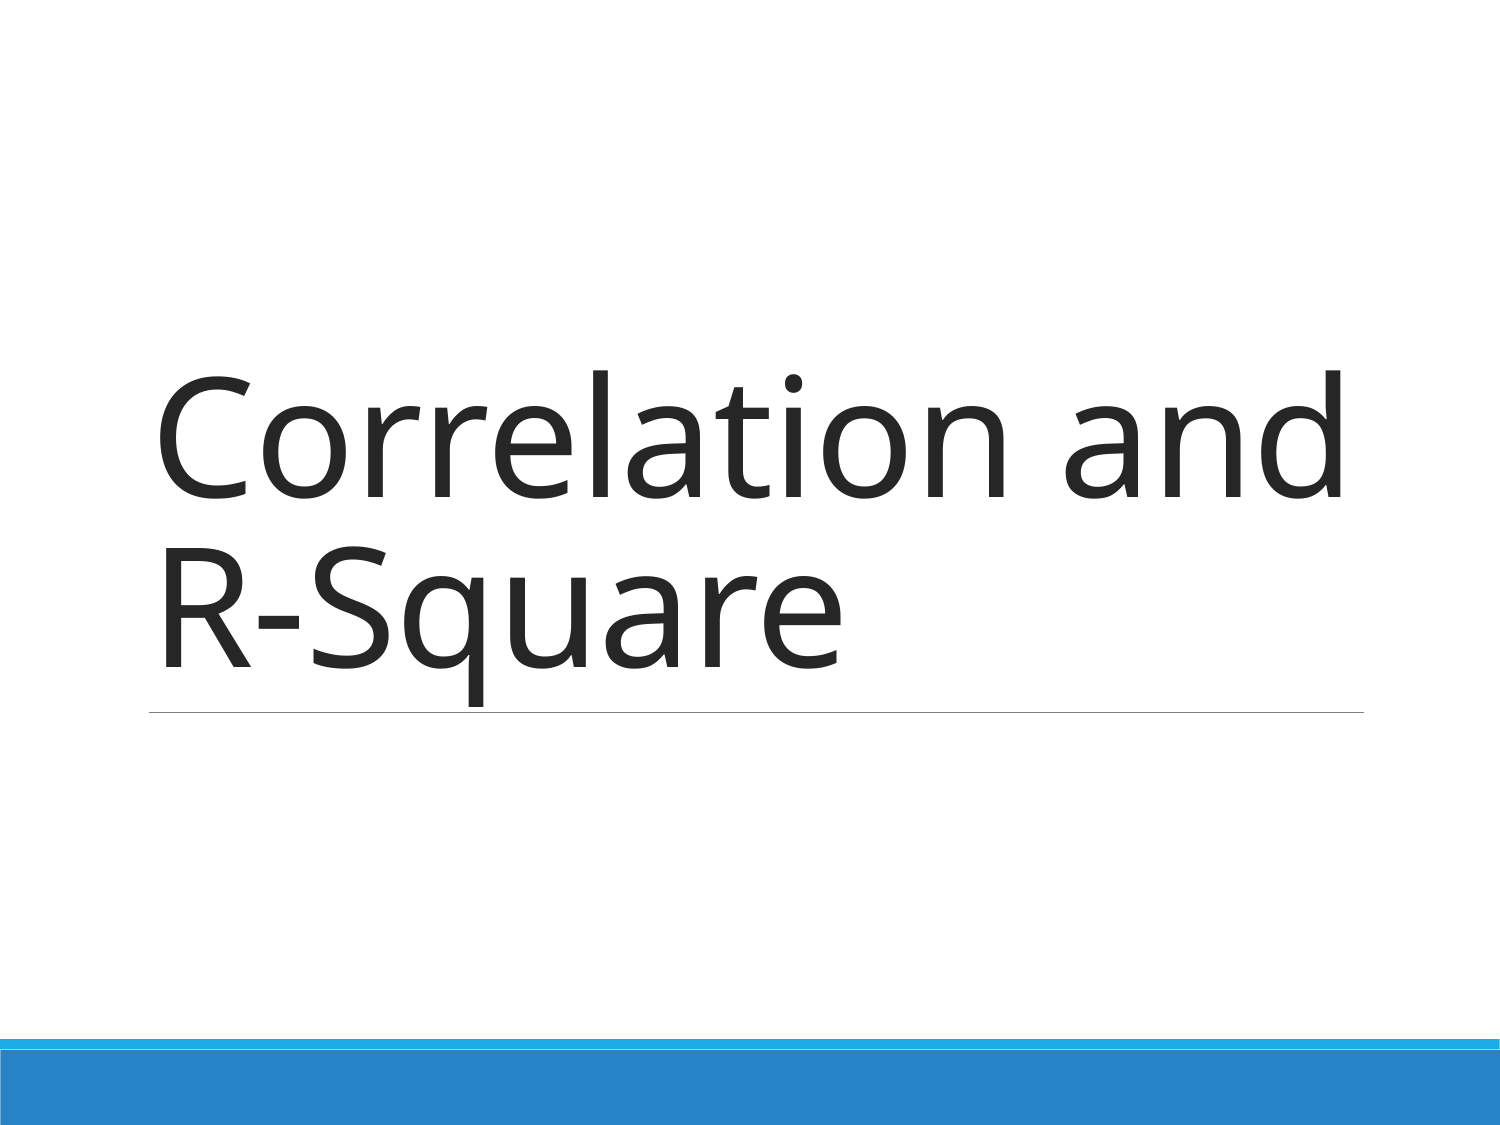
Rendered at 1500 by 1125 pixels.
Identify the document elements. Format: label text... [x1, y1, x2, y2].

title Correlation and R-Square [135, 124, 1373, 710]
